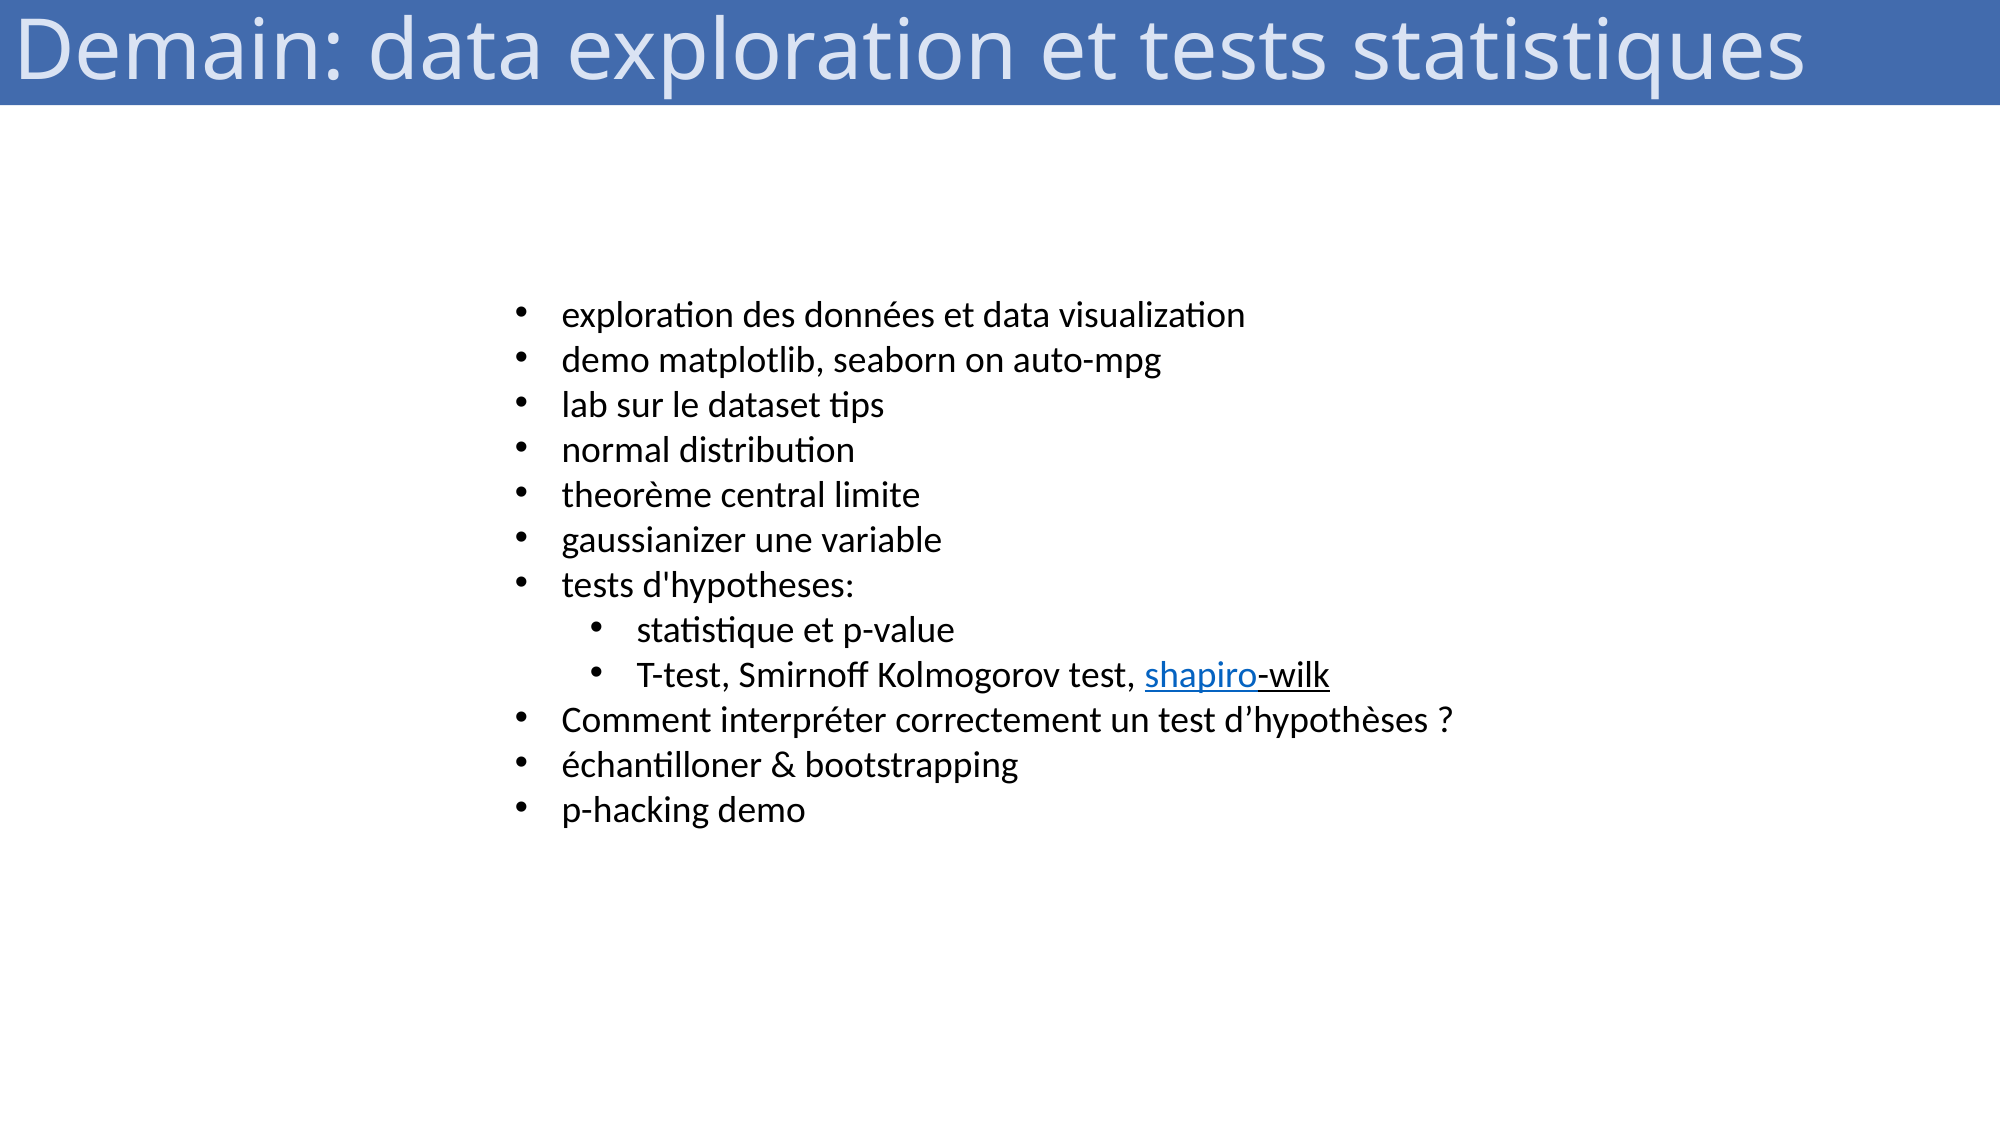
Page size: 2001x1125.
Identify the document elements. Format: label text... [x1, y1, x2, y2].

text_box Demain: data exploration et tests statistiques [0, 0, 2000, 106]
text_box exploration des données et data visualization demo matplotlib, seaborn on auto-mpg lab sur le dataset tips normal distribution theorème central limite gaussianizer une variable tests d'hypotheses: statistique et p-value T-test, Smirnoff Kolmogorov test, shapiro-wilk Comment interpréter correctement un test d’hypothèses ? échantilloner & bootstrapping p-hacking demo [500, 282, 1500, 837]
